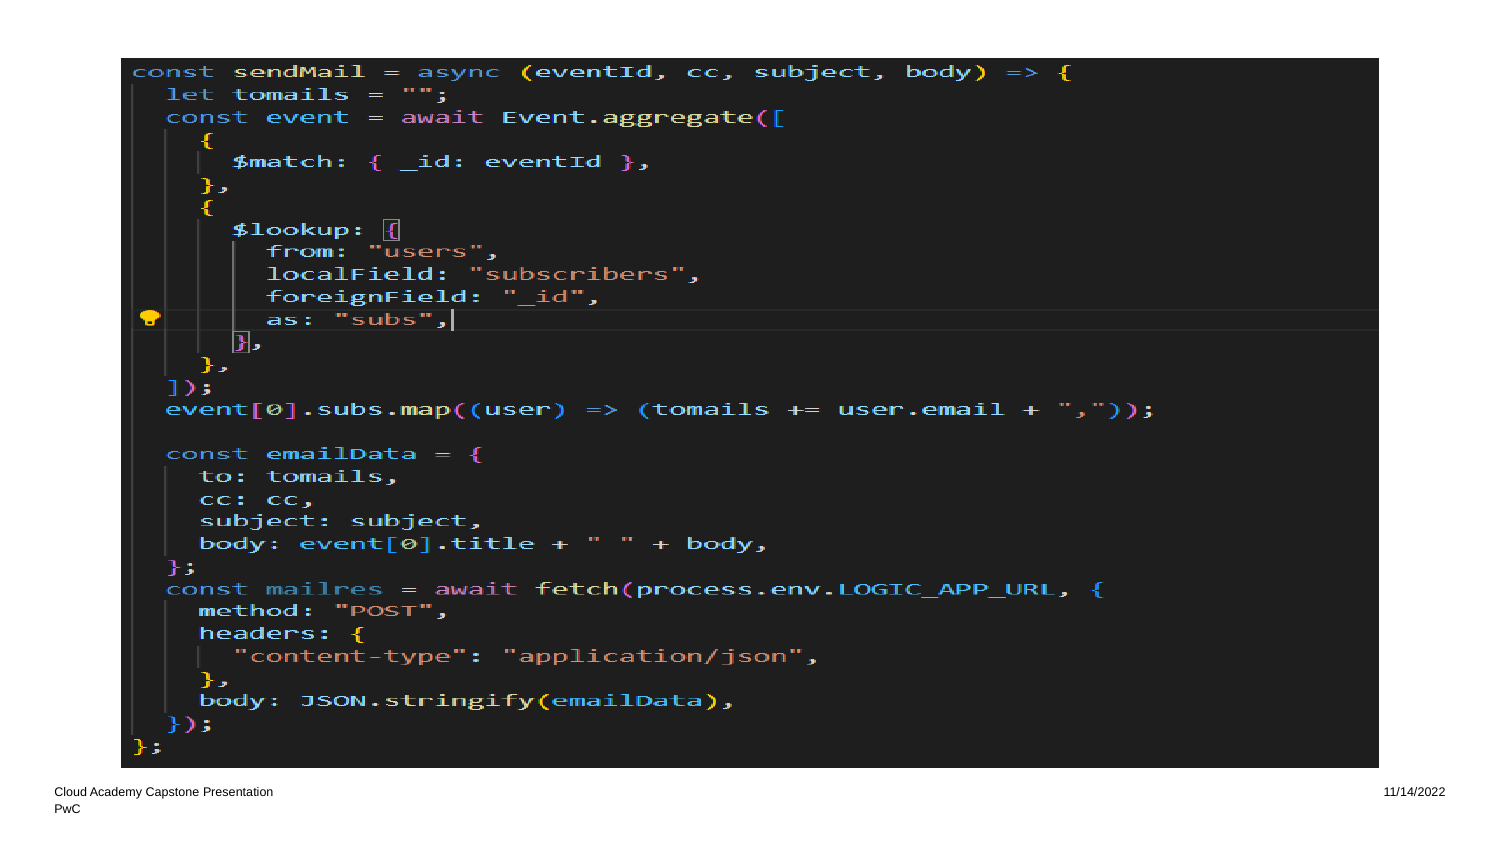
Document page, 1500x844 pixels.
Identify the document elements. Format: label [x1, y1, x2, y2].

picture [121, 58, 1379, 768]
